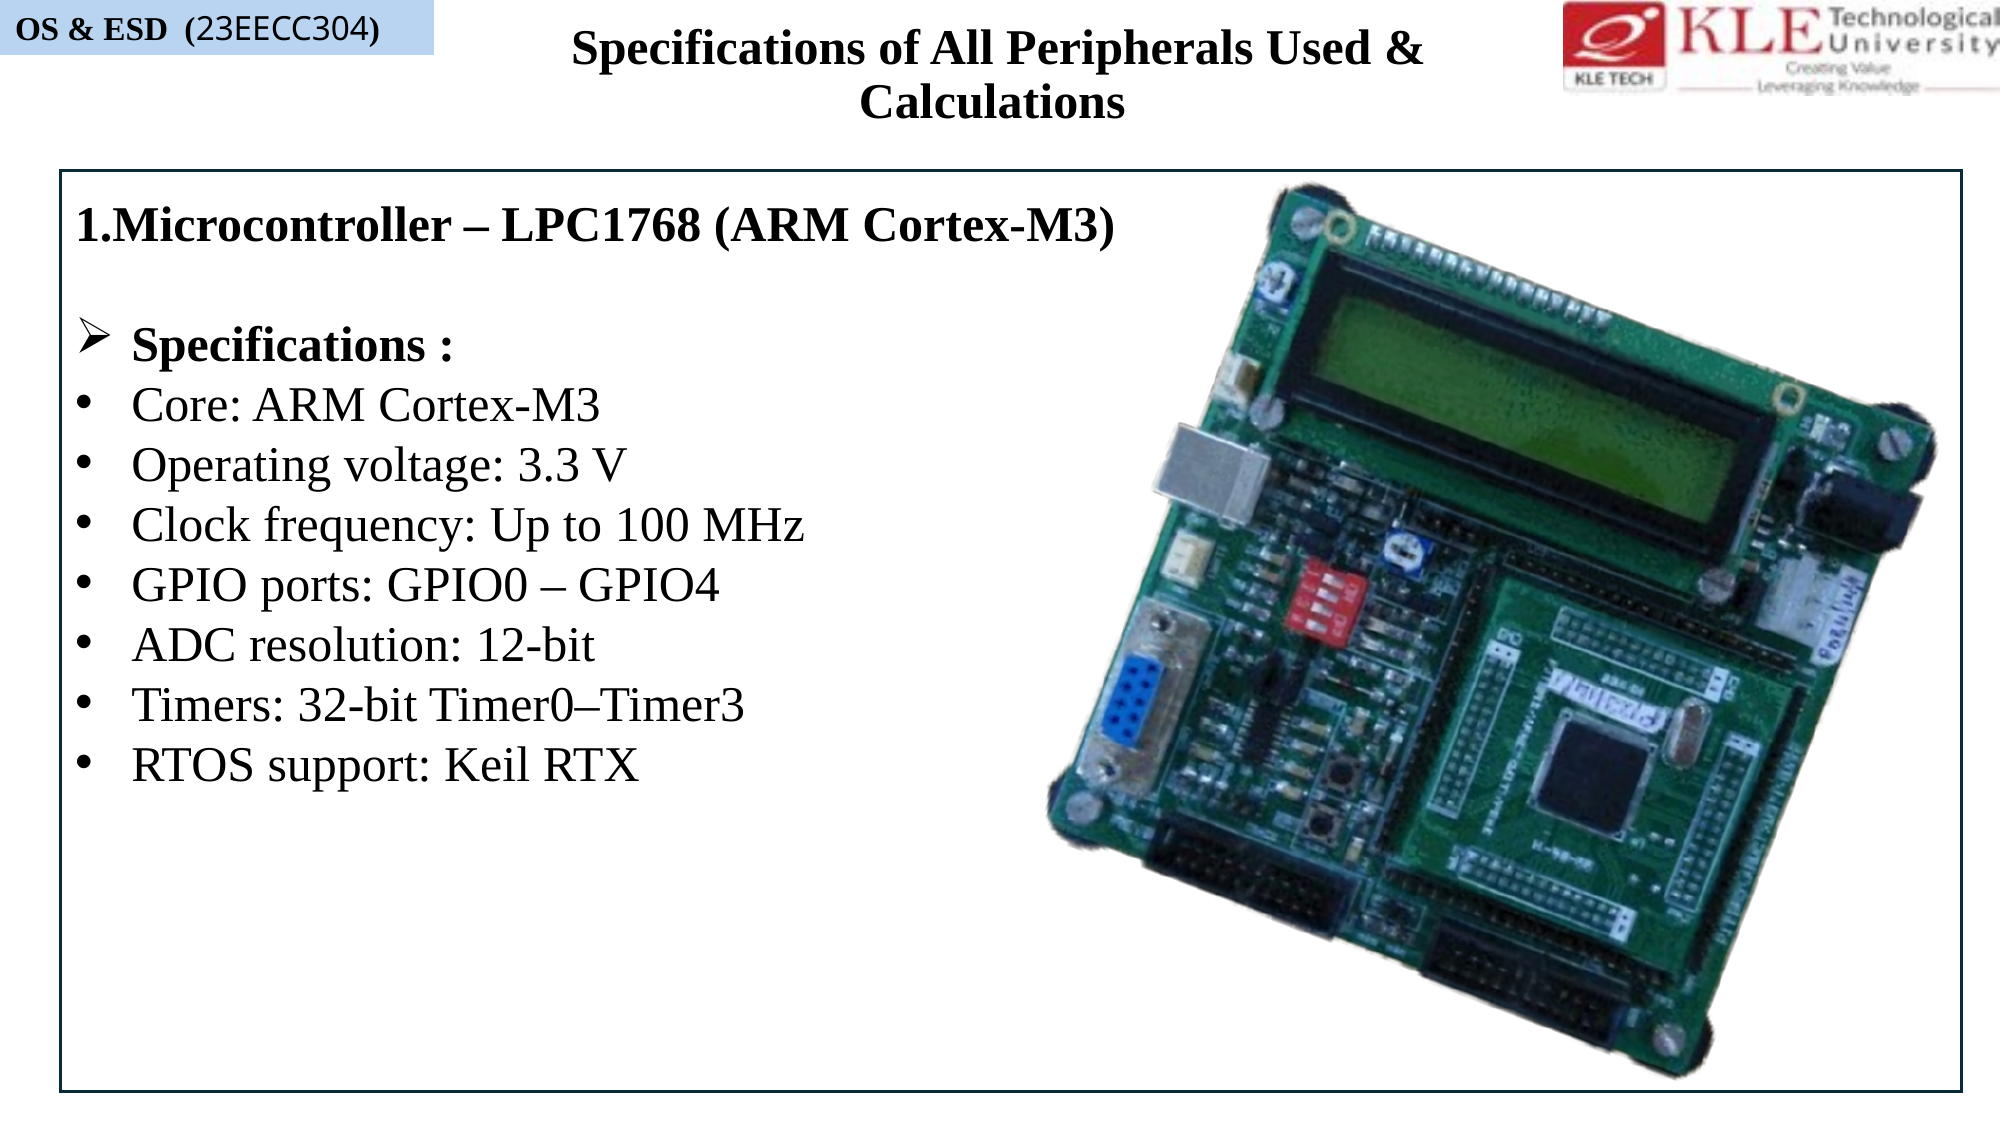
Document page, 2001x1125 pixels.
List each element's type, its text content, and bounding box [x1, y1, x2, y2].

text_box [59, 169, 1675, 1093]
text_box OS & ESD (23EECC304) [0, 0, 434, 55]
picture [1013, 161, 1963, 1102]
text_box [1710, 430, 1963, 1093]
text_box [1297, 169, 1963, 422]
picture [1562, 0, 2000, 96]
title Specifications of All Peripherals Used & Calculations [464, 6, 1533, 138]
text_box 1.Microcontroller – LPC1768 (ARM Cortex-M3) Specifications : Core: ARM Cortex-M3 Operating voltage: 3.3 V Clock frequency: Up to 100 MHz GPIO ports: GPIO0 – GPIO4 ADC resolution: 12-bit Timers: 32-bit Timer0–Timer3 RTOS support: Keil RTX [60, 183, 1260, 859]
footer Department of ECE 2025-26 [662, 1042, 1338, 1103]
